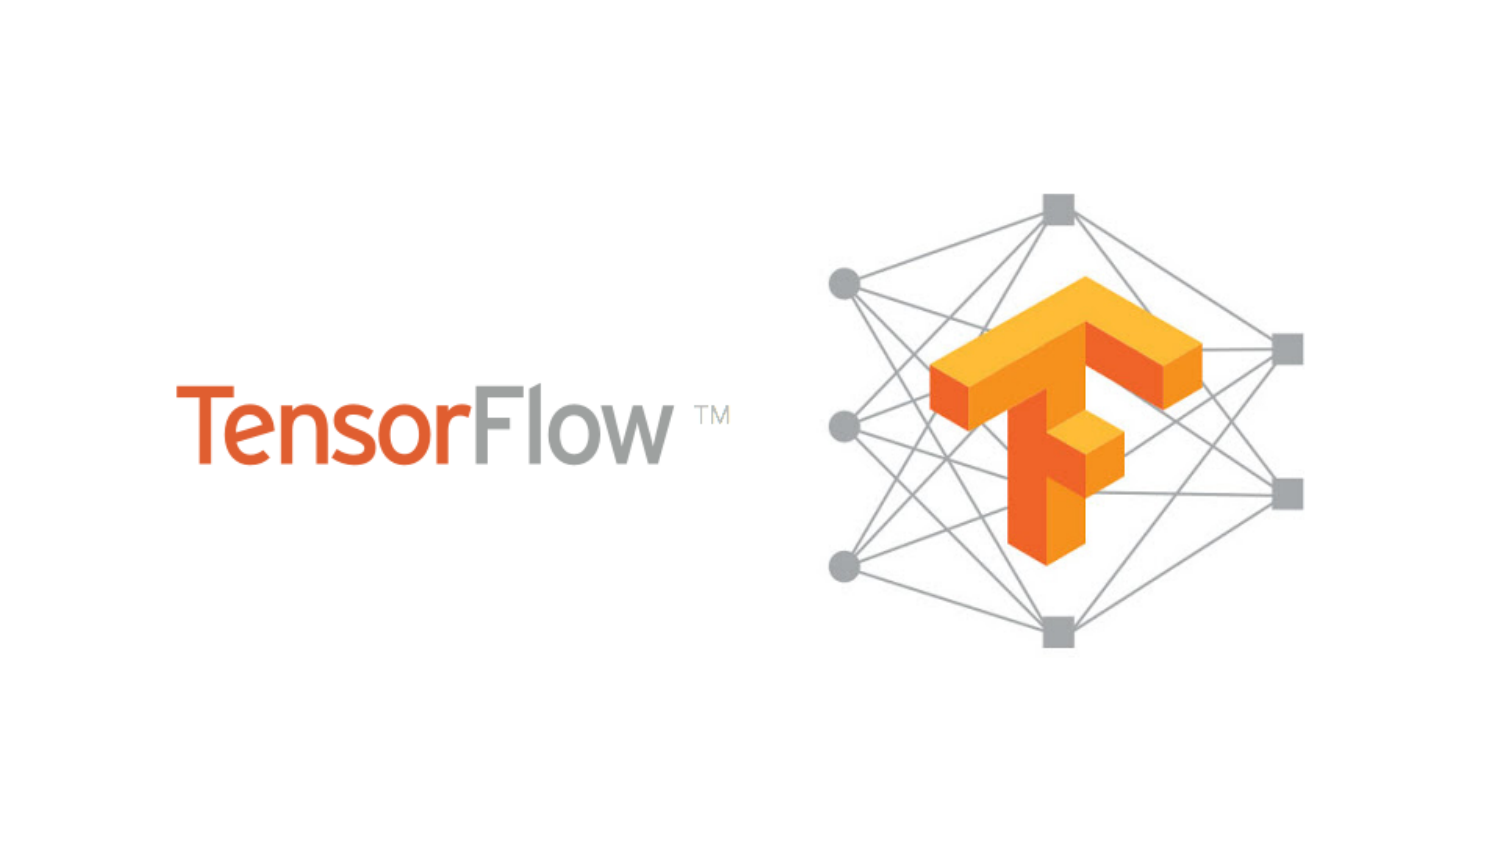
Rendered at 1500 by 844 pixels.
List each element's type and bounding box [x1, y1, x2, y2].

picture [172, 353, 740, 491]
picture [803, 176, 1329, 668]
